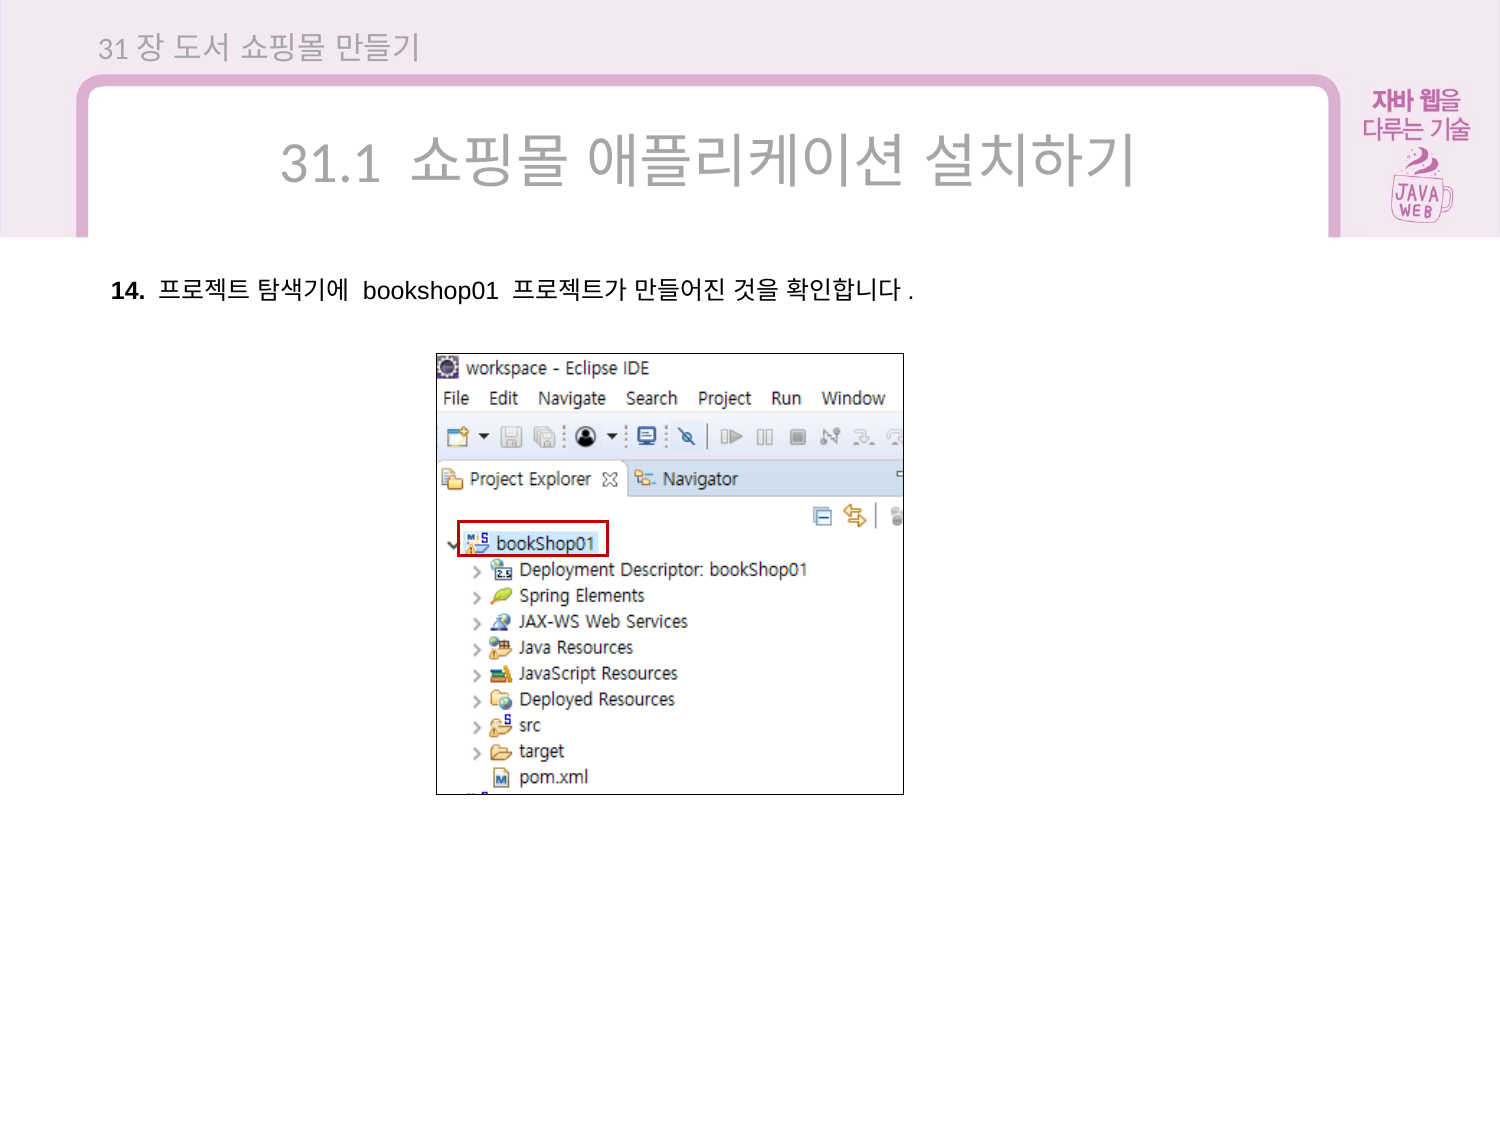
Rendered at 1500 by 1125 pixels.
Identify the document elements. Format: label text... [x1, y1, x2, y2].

text_box 31장 도서 쇼핑몰 만들기 [82, 0, 1133, 74]
text_box 14. 프로젝트 탐색기에 bookshop01 프로젝트가 만들어진 것을 확인합니다. [96, 267, 1339, 313]
picture [0, 0, 1500, 1125]
text_box 31.1 쇼핑몰 애플리케이션 설치하기 [96, 117, 1321, 202]
